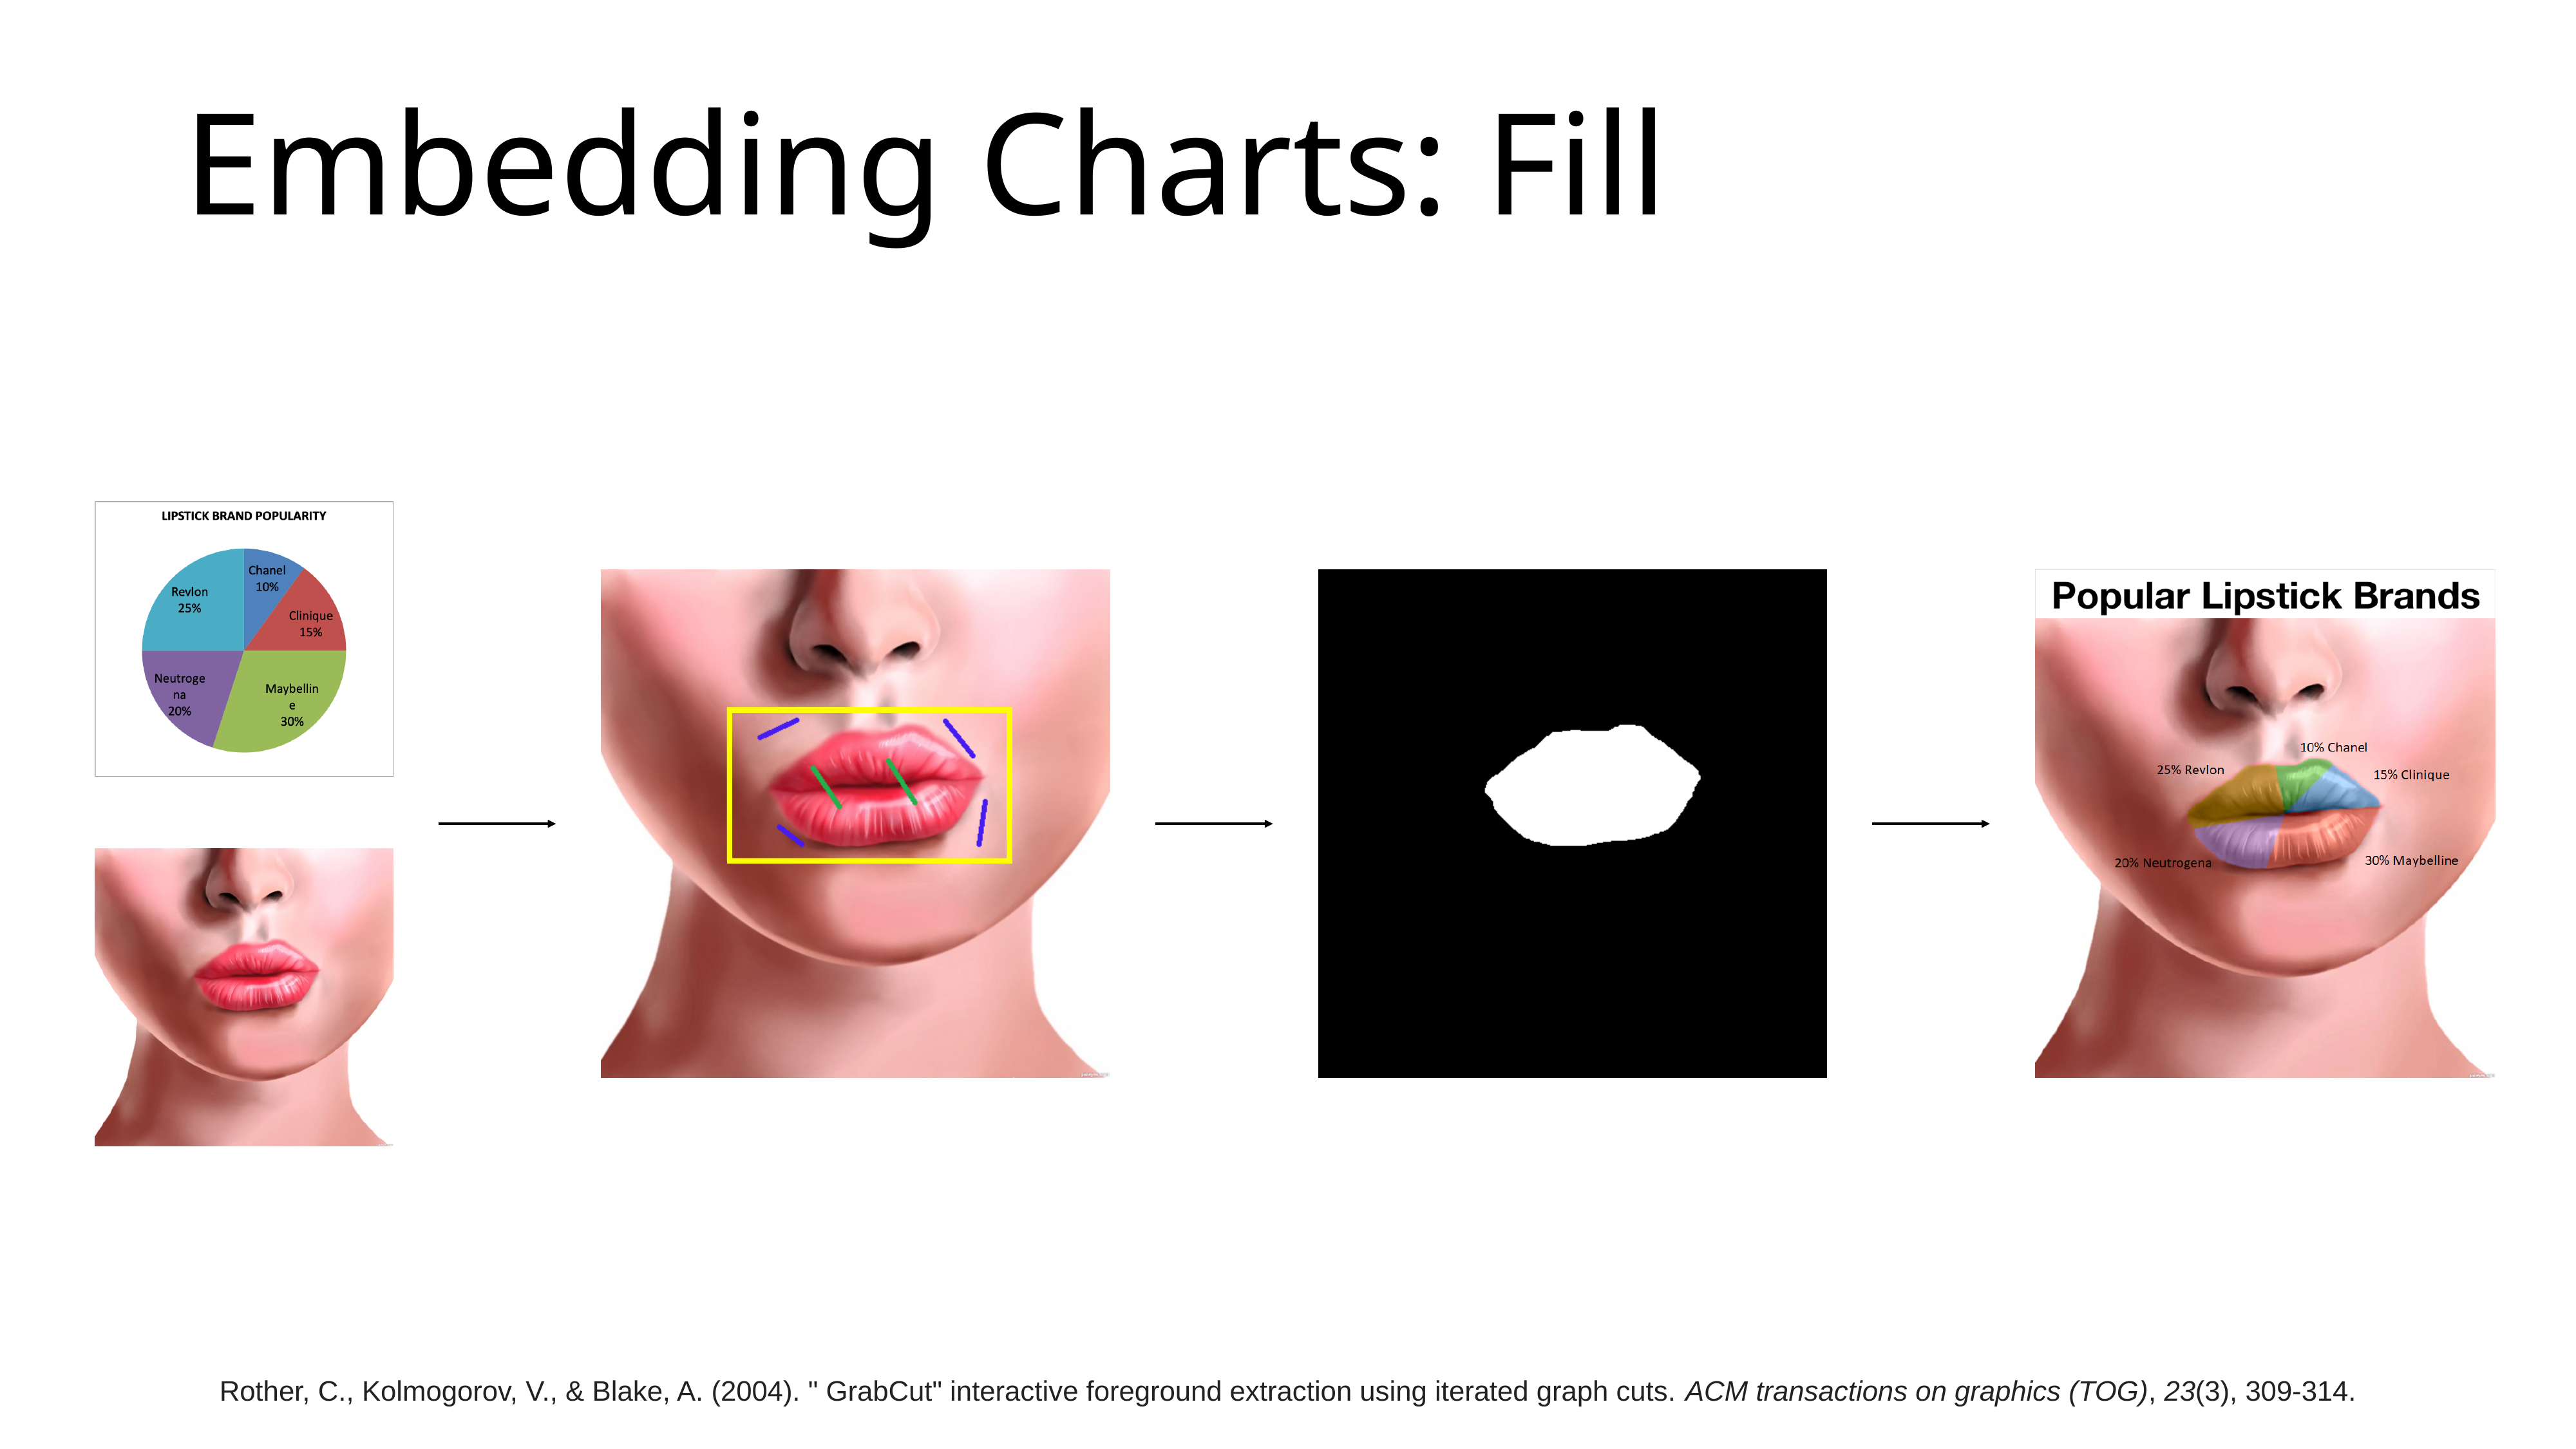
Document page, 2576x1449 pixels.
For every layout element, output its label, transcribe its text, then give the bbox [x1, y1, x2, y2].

title Embedding Charts: Fill [178, 37, 2398, 279]
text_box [2363, 569, 2496, 1079]
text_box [95, 501, 393, 1147]
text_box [213, 569, 2363, 1411]
